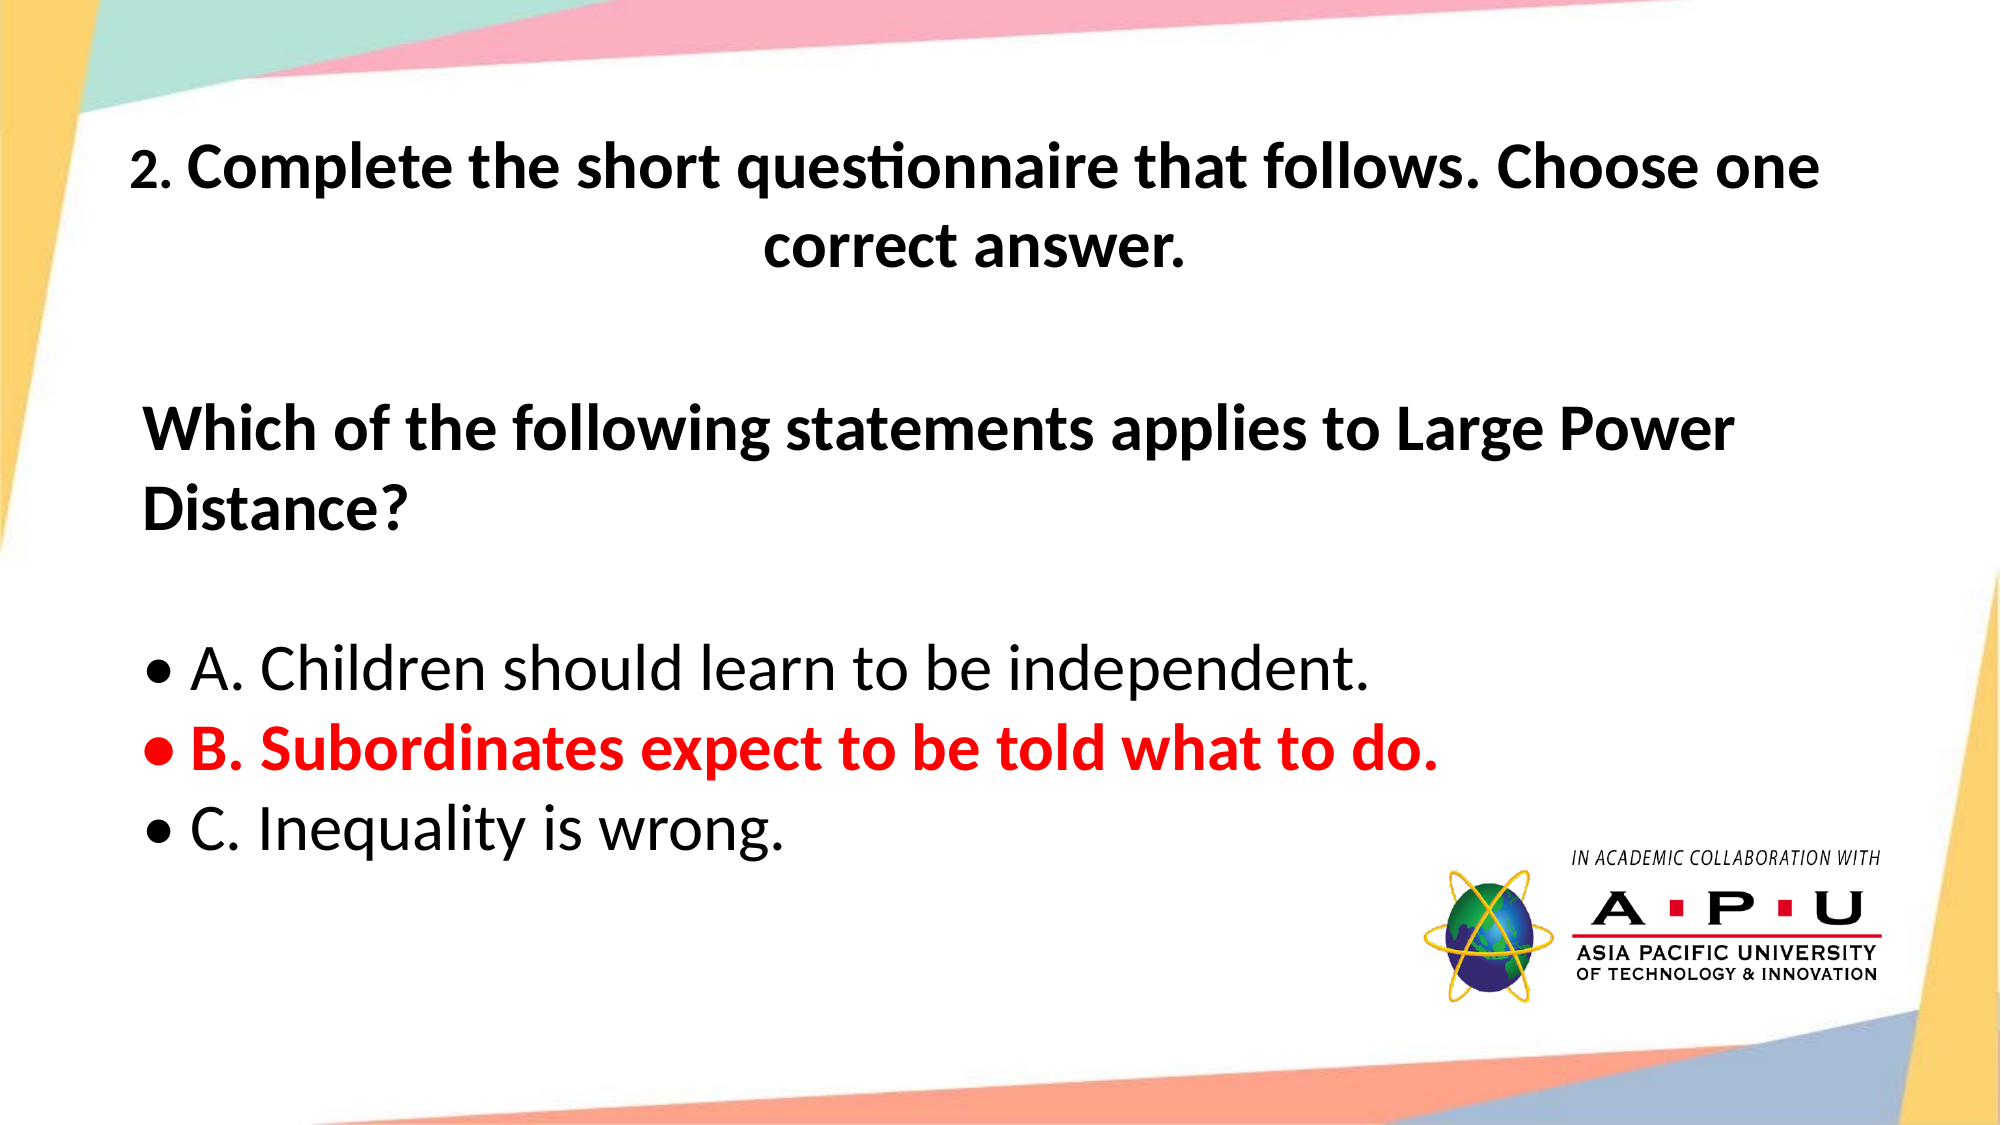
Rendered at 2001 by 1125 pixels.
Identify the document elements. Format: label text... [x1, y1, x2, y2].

text_box 2. Complete the short questionnaire that follows. Choose one correct answer. [96, 113, 1855, 289]
picture [0, 0, 2000, 1125]
text_box Which of the following statements applies to Large Power Distance? • A. Children should learn to be independent. • B. Subordinates expect to be told what to do. • C. Inequality is wrong. [127, 376, 1947, 872]
text_box [1400, 771, 1903, 1086]
